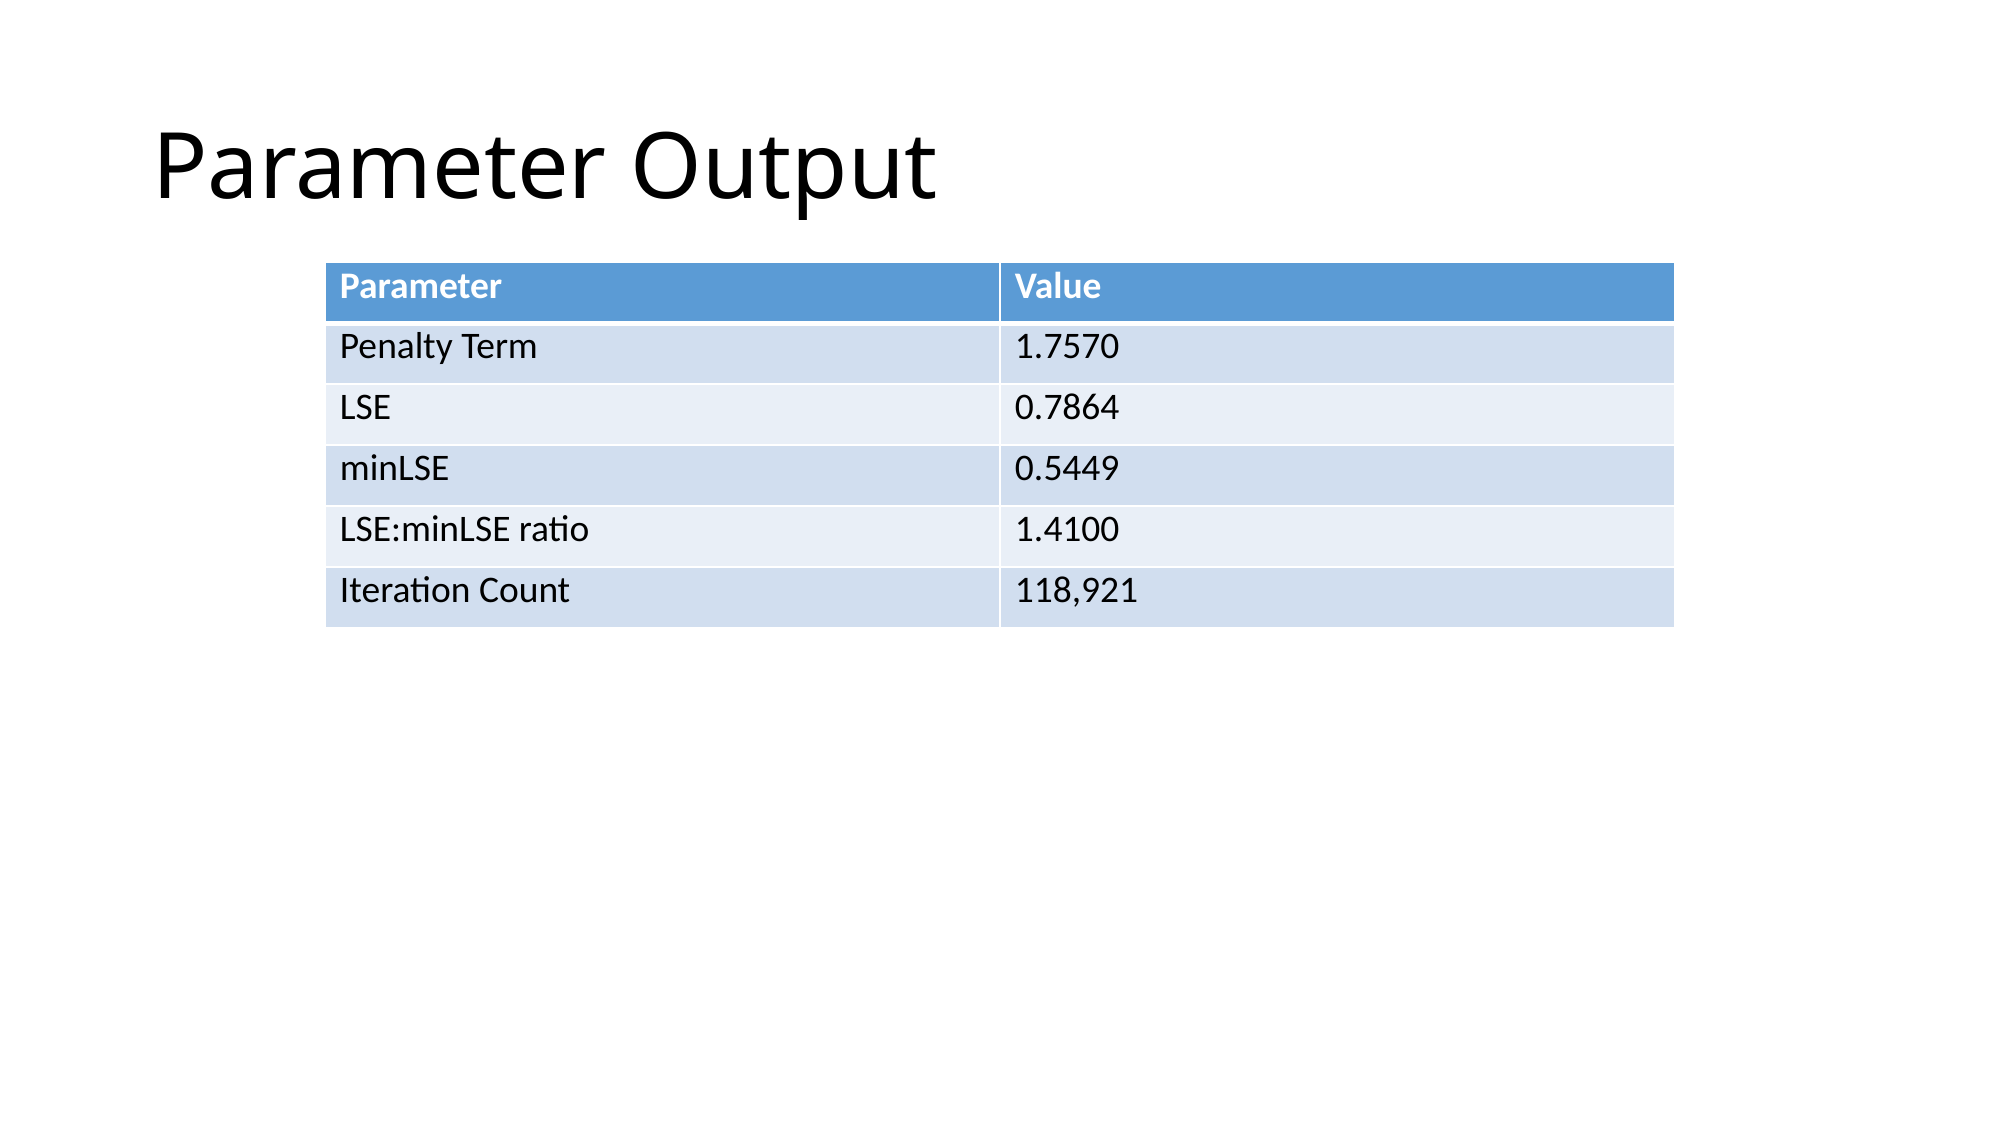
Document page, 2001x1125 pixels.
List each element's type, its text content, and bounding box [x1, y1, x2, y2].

table_header Parameter [326, 263, 999, 321]
table_cell 0.7864 [1001, 385, 1674, 444]
table_cell 0.5449 [1001, 446, 1674, 505]
table_cell LSE [326, 385, 999, 444]
title Parameter Output [137, 59, 1863, 278]
table_cell LSE:minLSE ratio [326, 507, 999, 566]
table_header Value [1001, 263, 1674, 321]
table_cell 1.4100 [1001, 507, 1674, 566]
table_cell Penalty Term [326, 326, 999, 383]
table_cell 1.7570 [1001, 326, 1674, 383]
table_cell minLSE [326, 446, 999, 505]
table_cell Iteration Count [326, 568, 999, 627]
table_cell 118,921 [1001, 568, 1674, 627]
